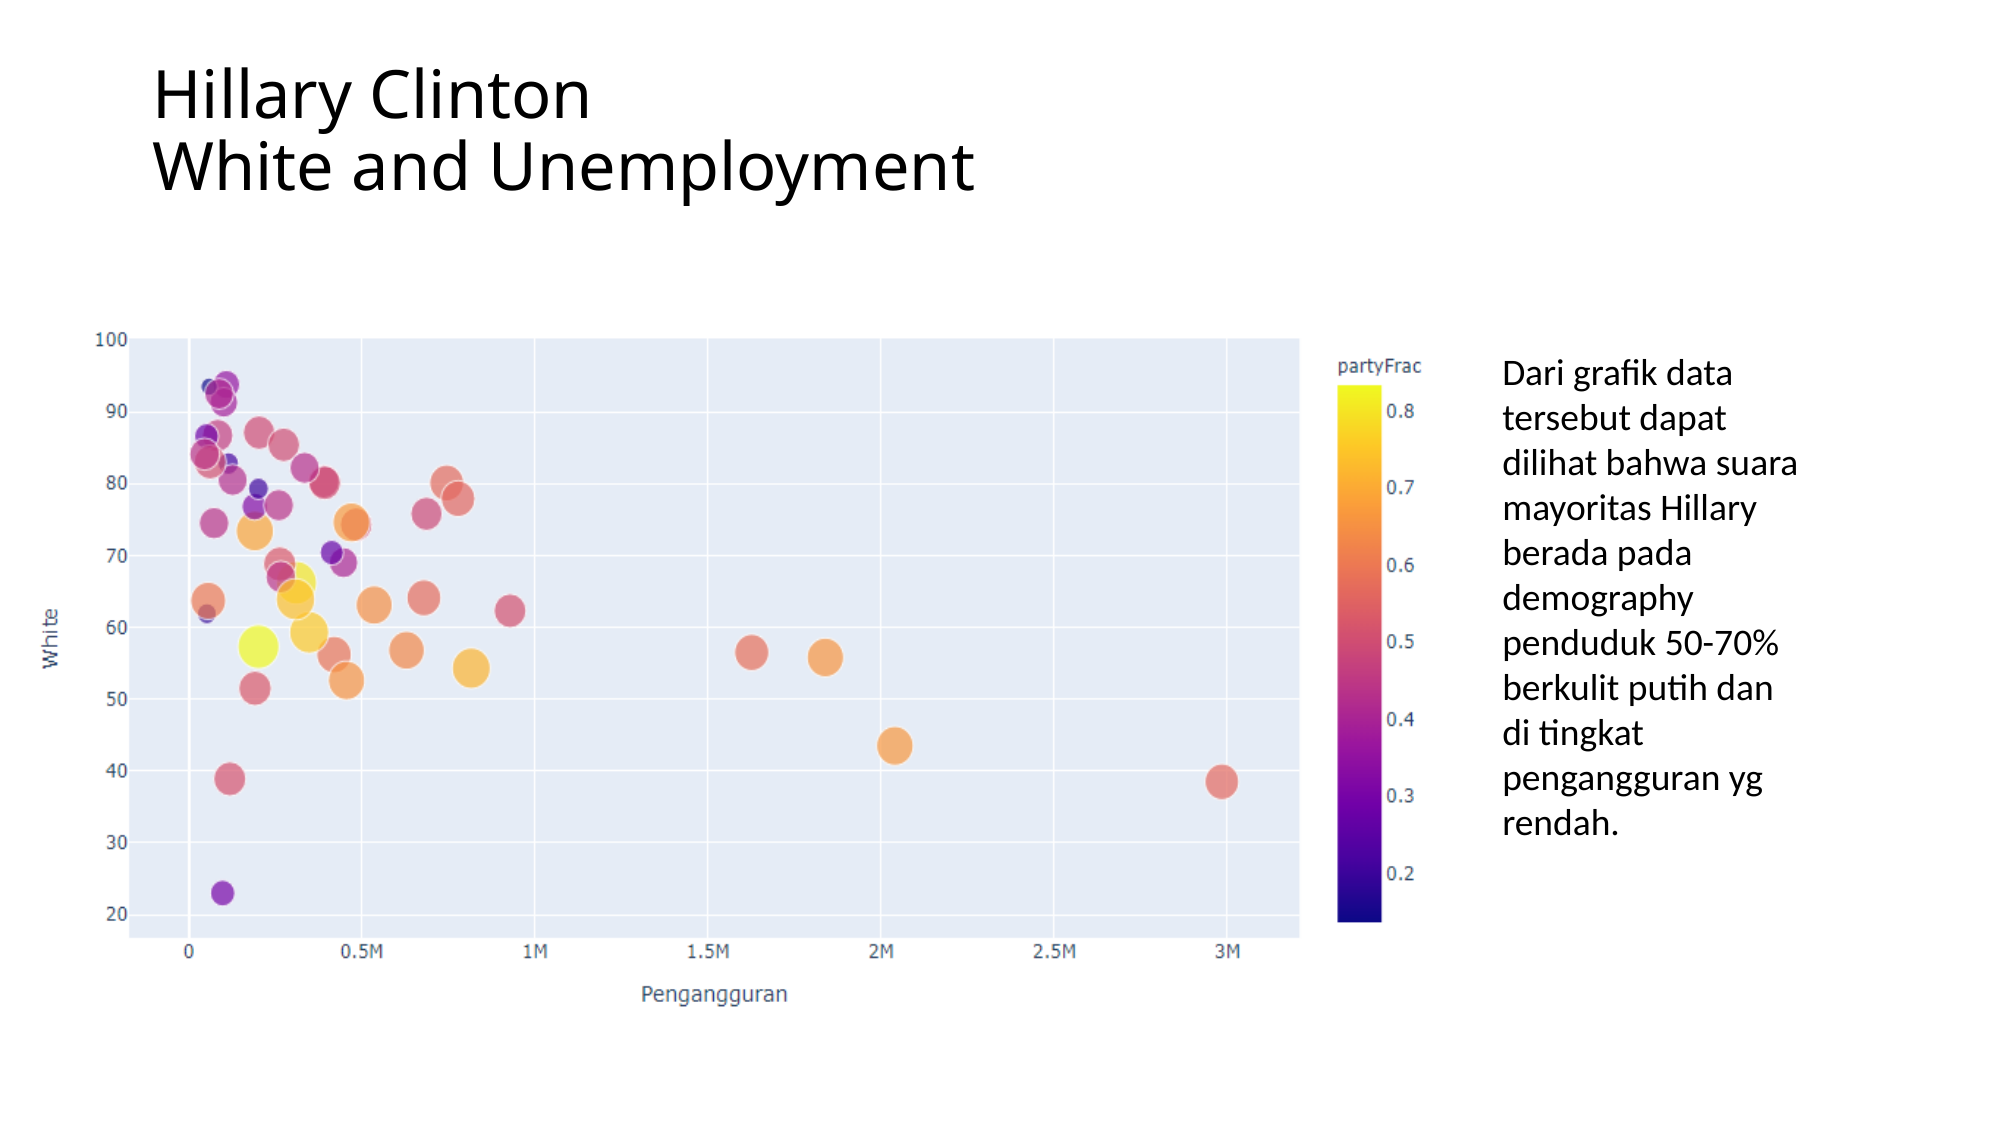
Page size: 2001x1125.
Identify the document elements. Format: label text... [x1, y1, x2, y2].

title Hillary Clinton White and Unemployment [137, 59, 1863, 206]
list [14, 278, 1477, 1016]
text_box Dari grafik data tersebut dapat dilihat bahwa suara mayoritas Hillary berada pada demography penduduk 50-70% berkulit putih dan di tingkat pengangguran yg rendah. [1487, 340, 1826, 851]
